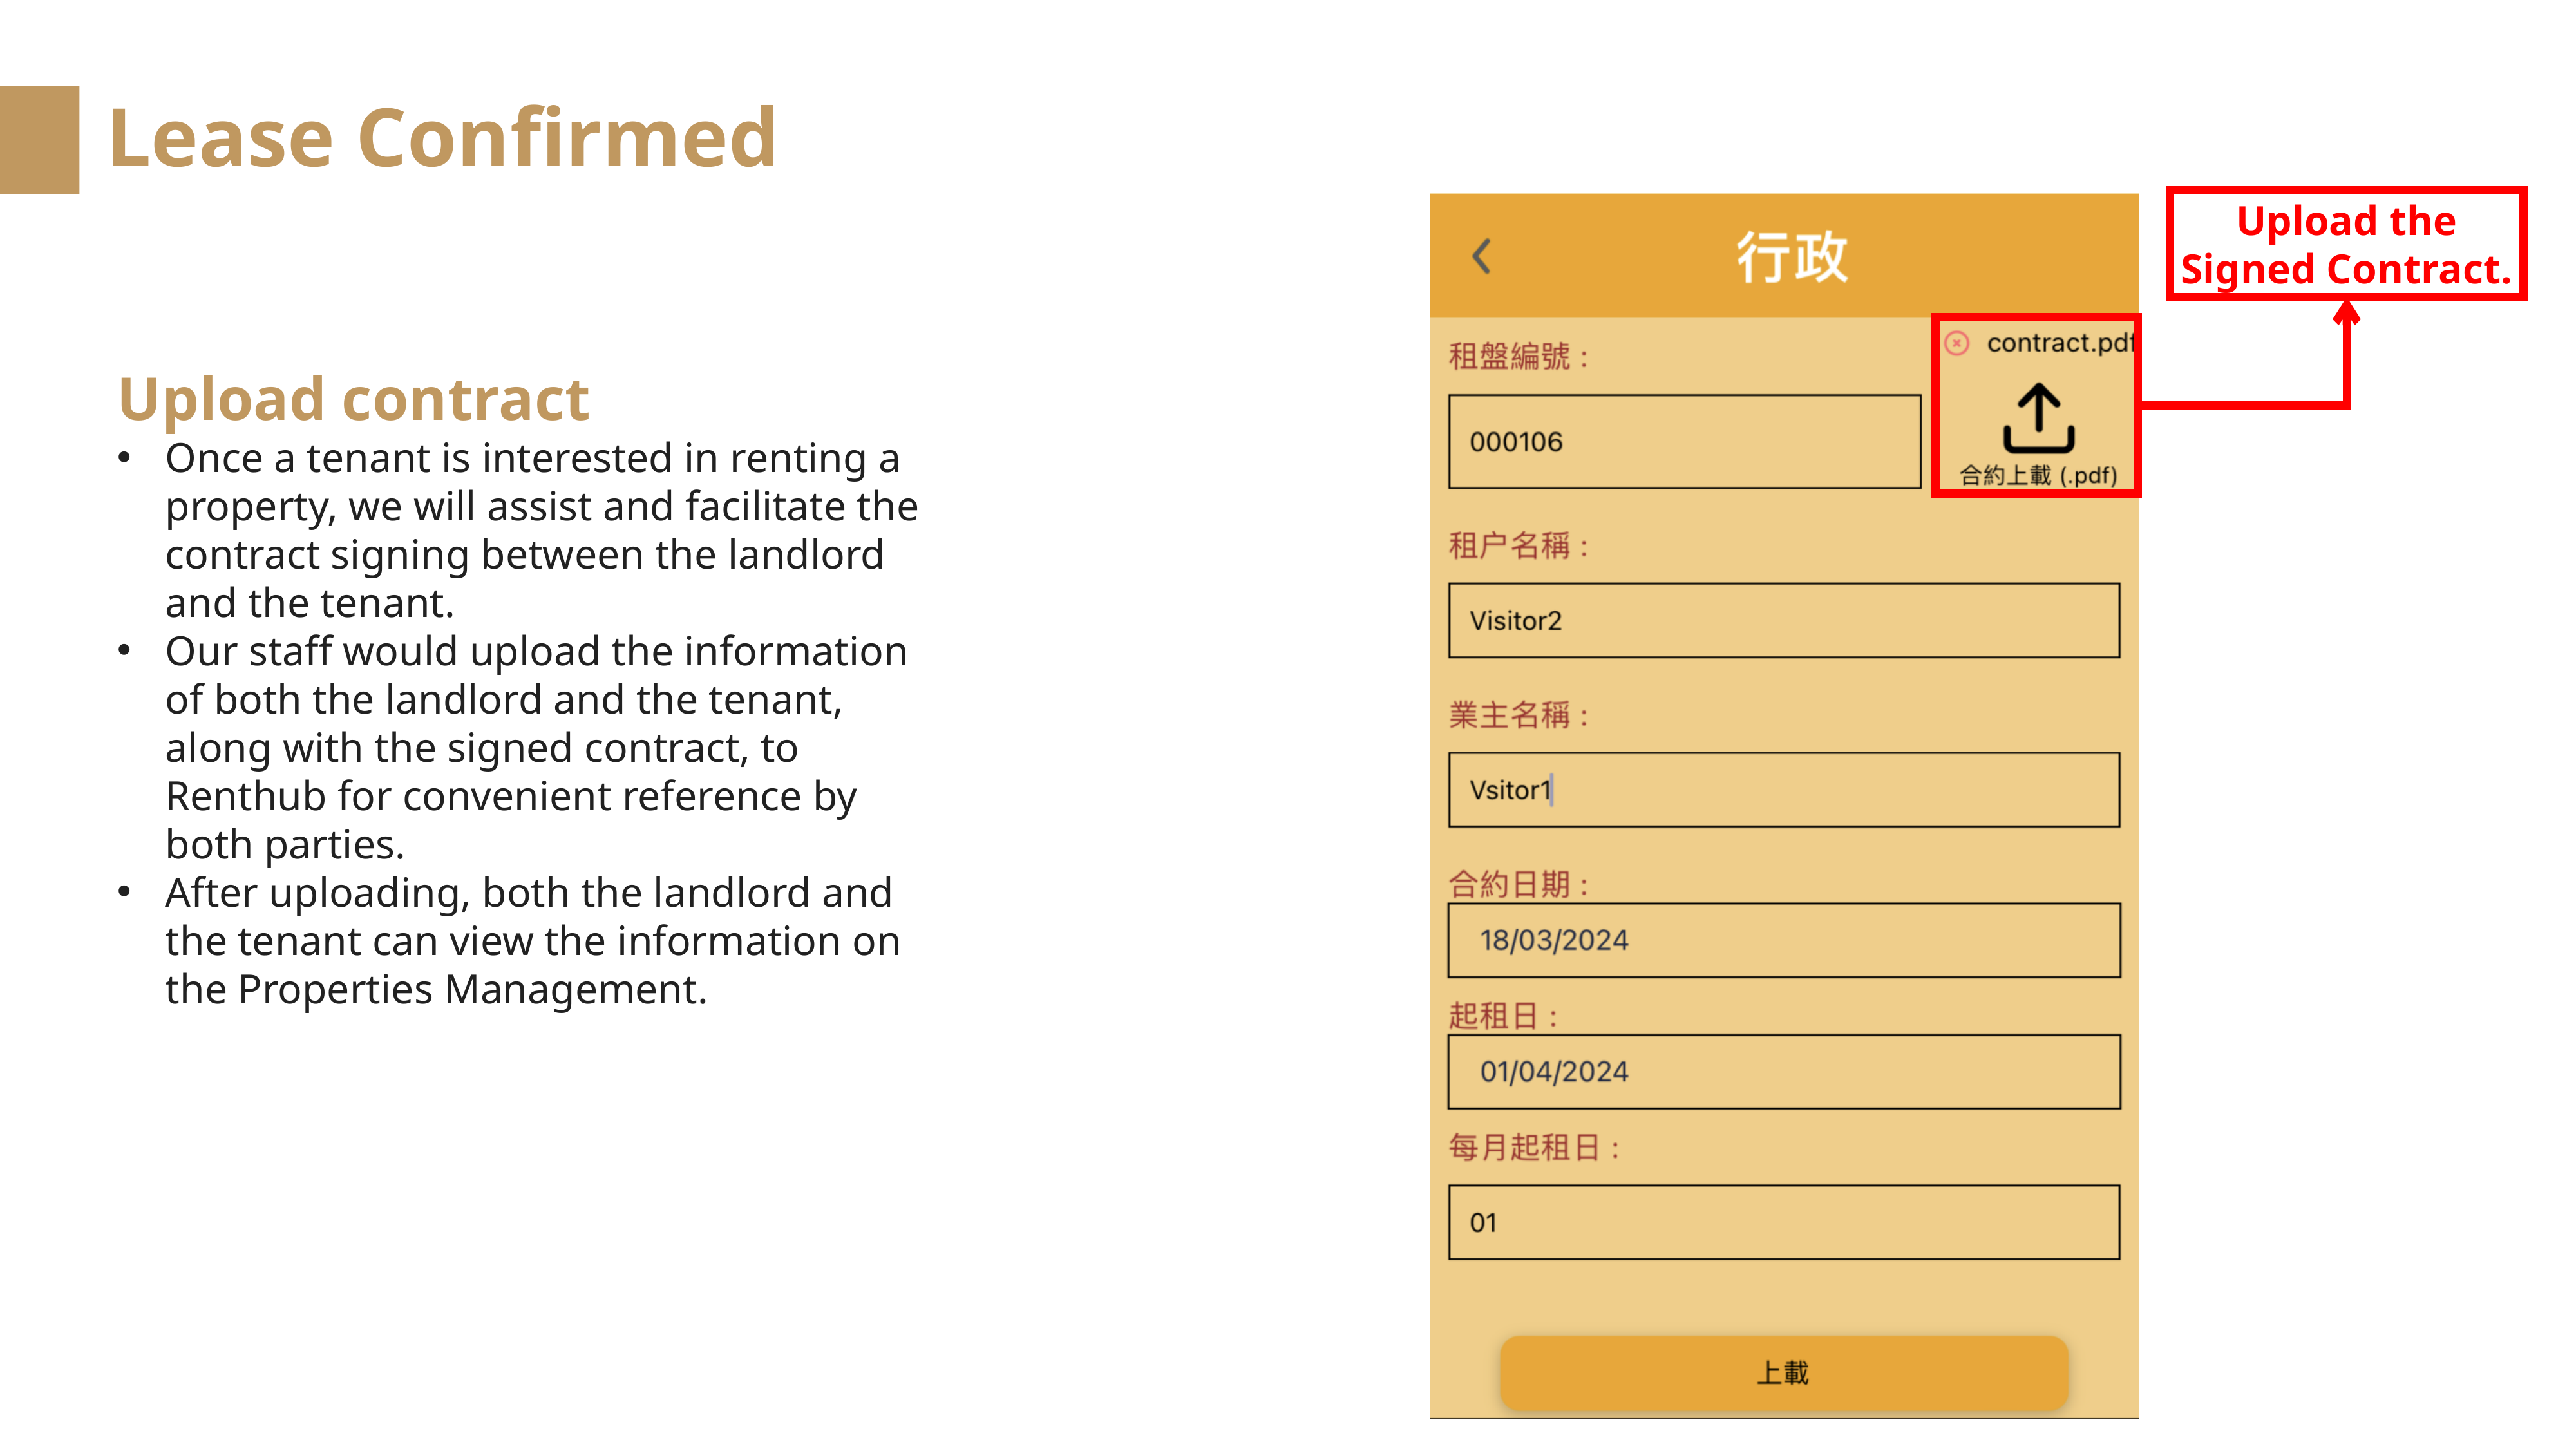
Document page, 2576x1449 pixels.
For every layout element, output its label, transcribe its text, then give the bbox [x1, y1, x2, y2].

text_box Upload the Signed Contract. [2170, 189, 2524, 298]
picture [1430, 193, 2139, 1420]
text_box [0, 86, 80, 194]
text_box Upload contract Once a tenant is interested in renting a property, we will assist and facilitate the contract signing between the landlord and the tenant. Our staff would upload the information of both the landlord and the tenant, along with the signed contract, to Renthub for convenient reference by both parties. After uploading, both the landlord and the tenant can view the information on the Properties Management. [111, 355, 929, 1017]
text_box Lease Confirmed [100, 91, 786, 189]
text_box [2137, 297, 2347, 406]
